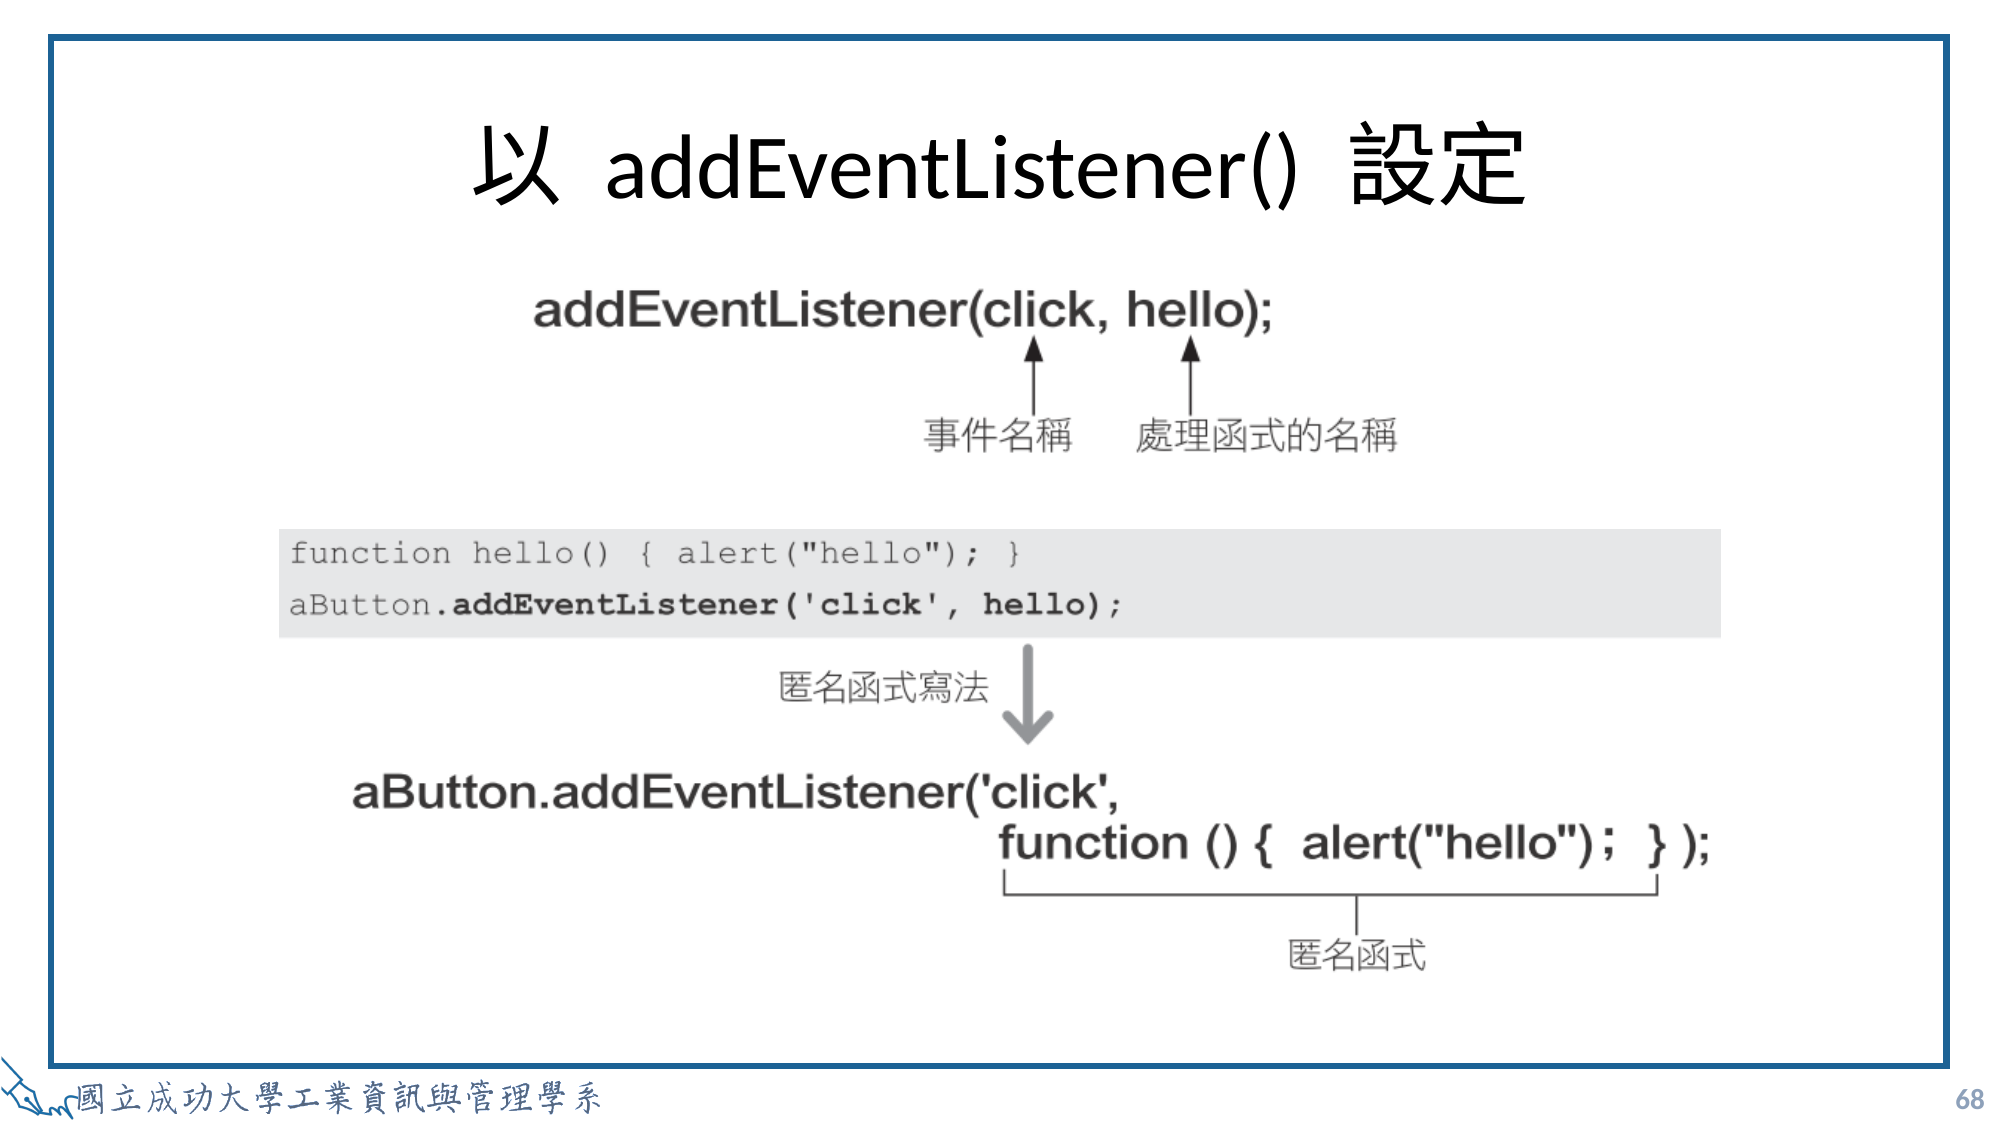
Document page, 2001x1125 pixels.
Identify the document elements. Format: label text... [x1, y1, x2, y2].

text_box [279, 278, 1721, 977]
picture [0, 1049, 80, 1125]
title 以 addEventListener() 設定 [137, 59, 1863, 278]
slide_number 68 [1550, 1067, 2000, 1125]
